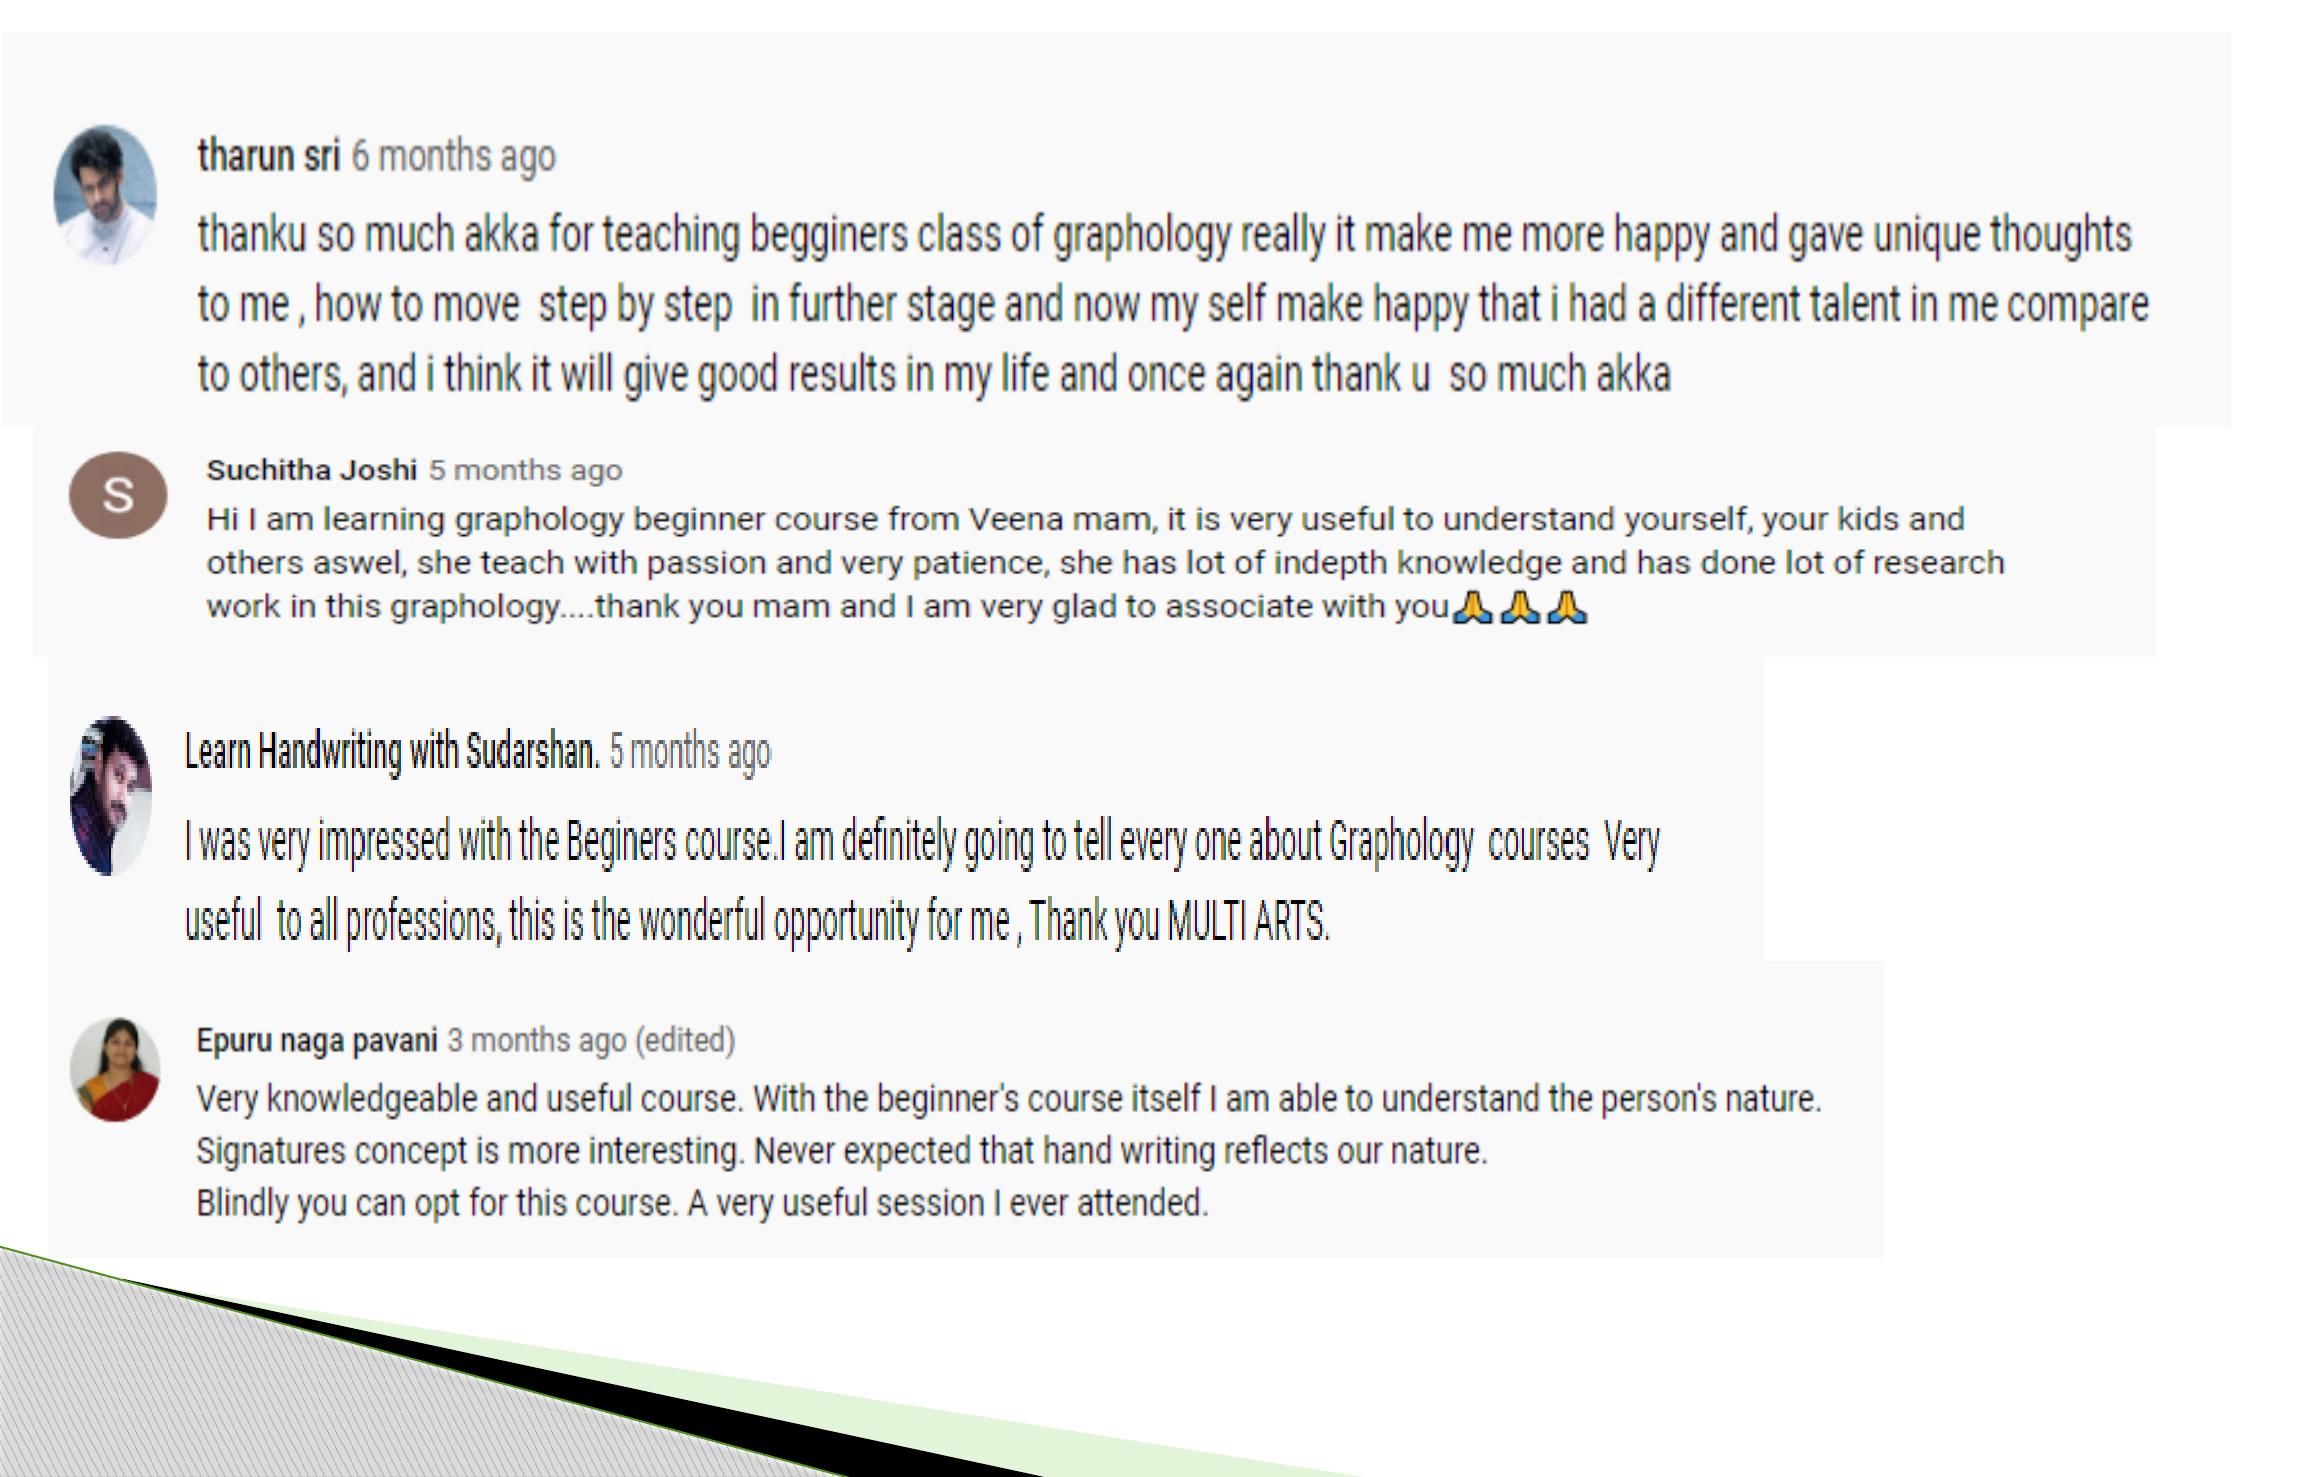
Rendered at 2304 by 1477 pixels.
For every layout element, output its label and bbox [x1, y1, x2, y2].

picture [2, 32, 2231, 1258]
